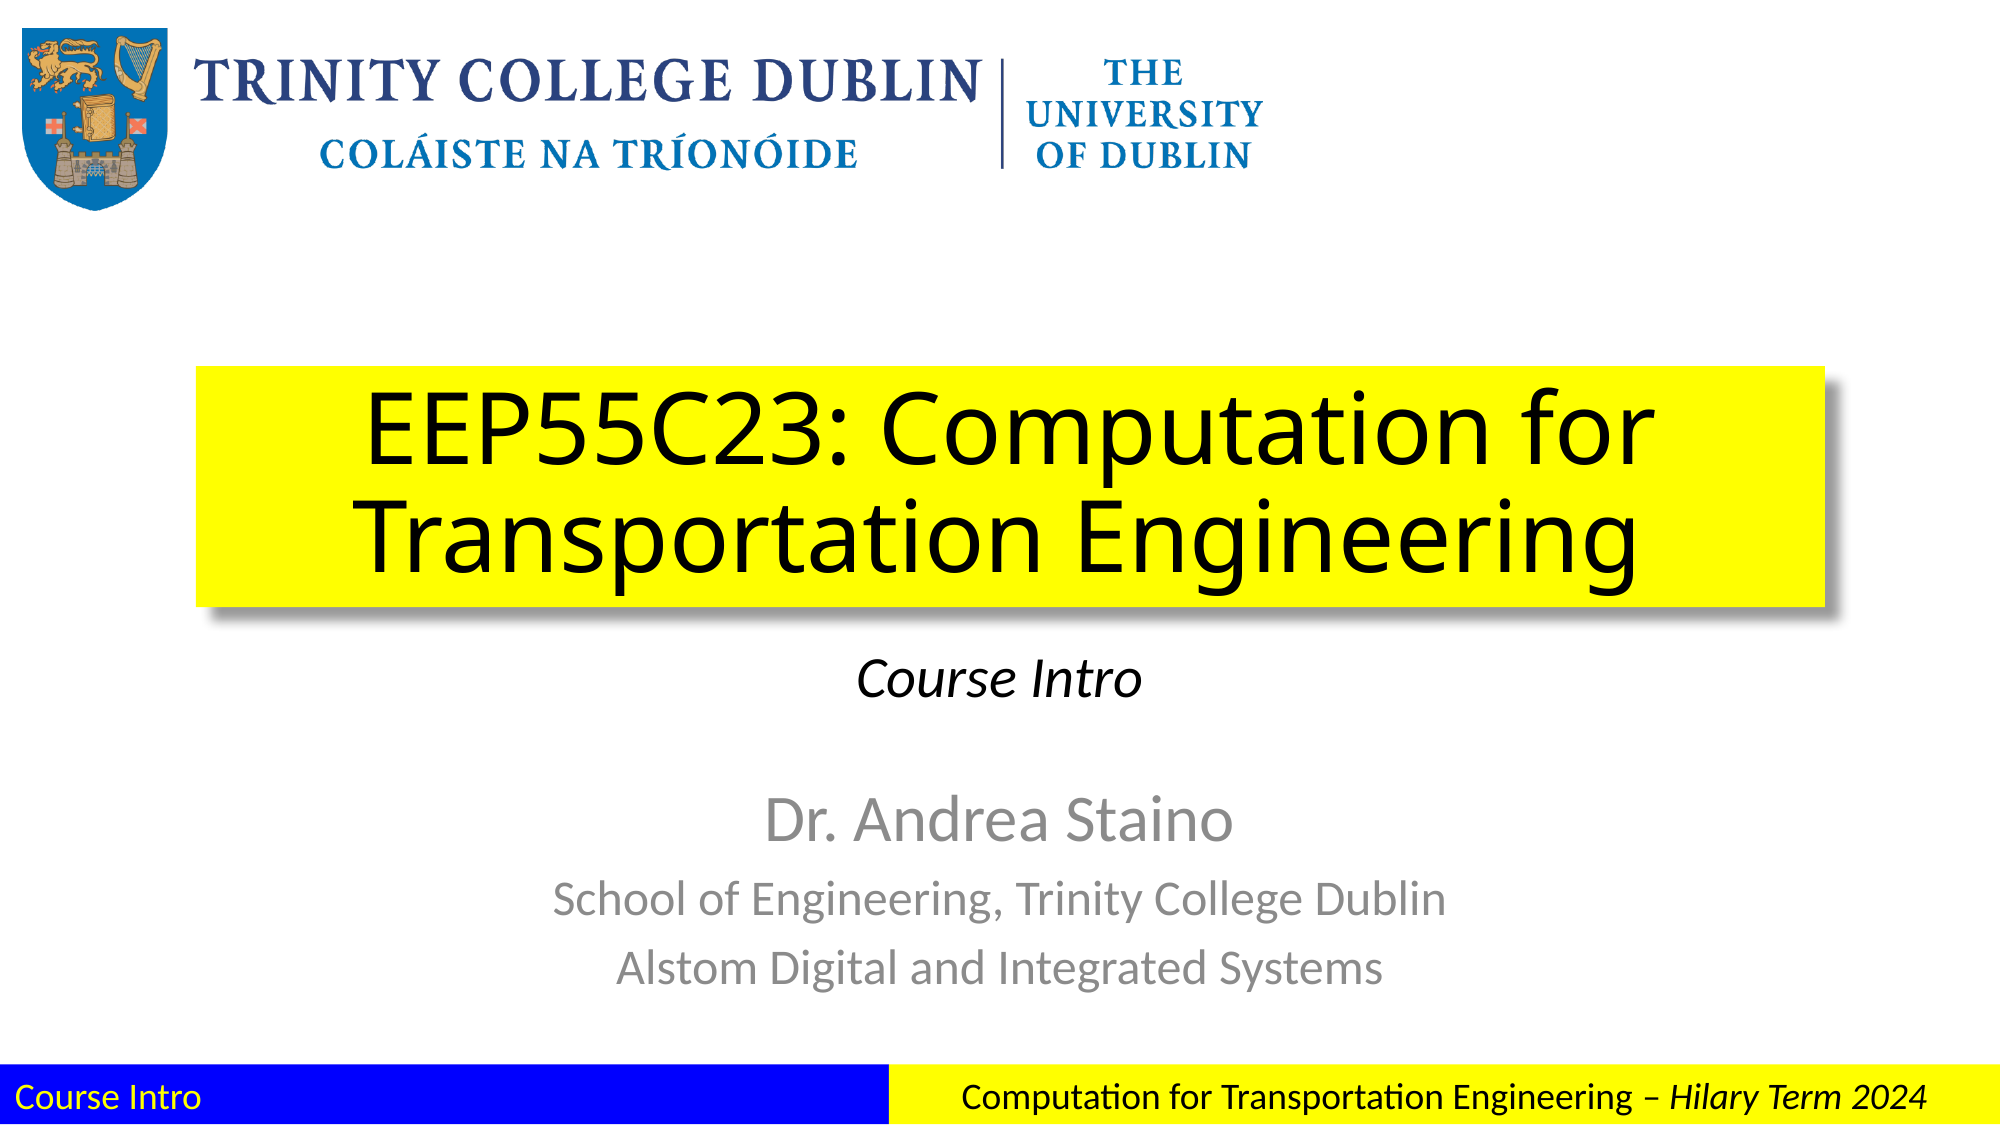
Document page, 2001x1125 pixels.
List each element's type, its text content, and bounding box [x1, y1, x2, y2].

picture [22, 28, 1263, 211]
title EEP55C23: Computation for Transportation Engineering [195, 366, 1825, 608]
text_box Course Intro [0, 1064, 888, 1125]
text_box Computation for Transportation Engineering – Hilary Term 2024 [888, 1064, 2000, 1125]
text_box Dr. Andrea Staino School of Engineering, Trinity College Dublin Alstom Digital and Integrated Systems [444, 767, 1556, 1055]
subtitle Course Intro [249, 639, 1750, 912]
